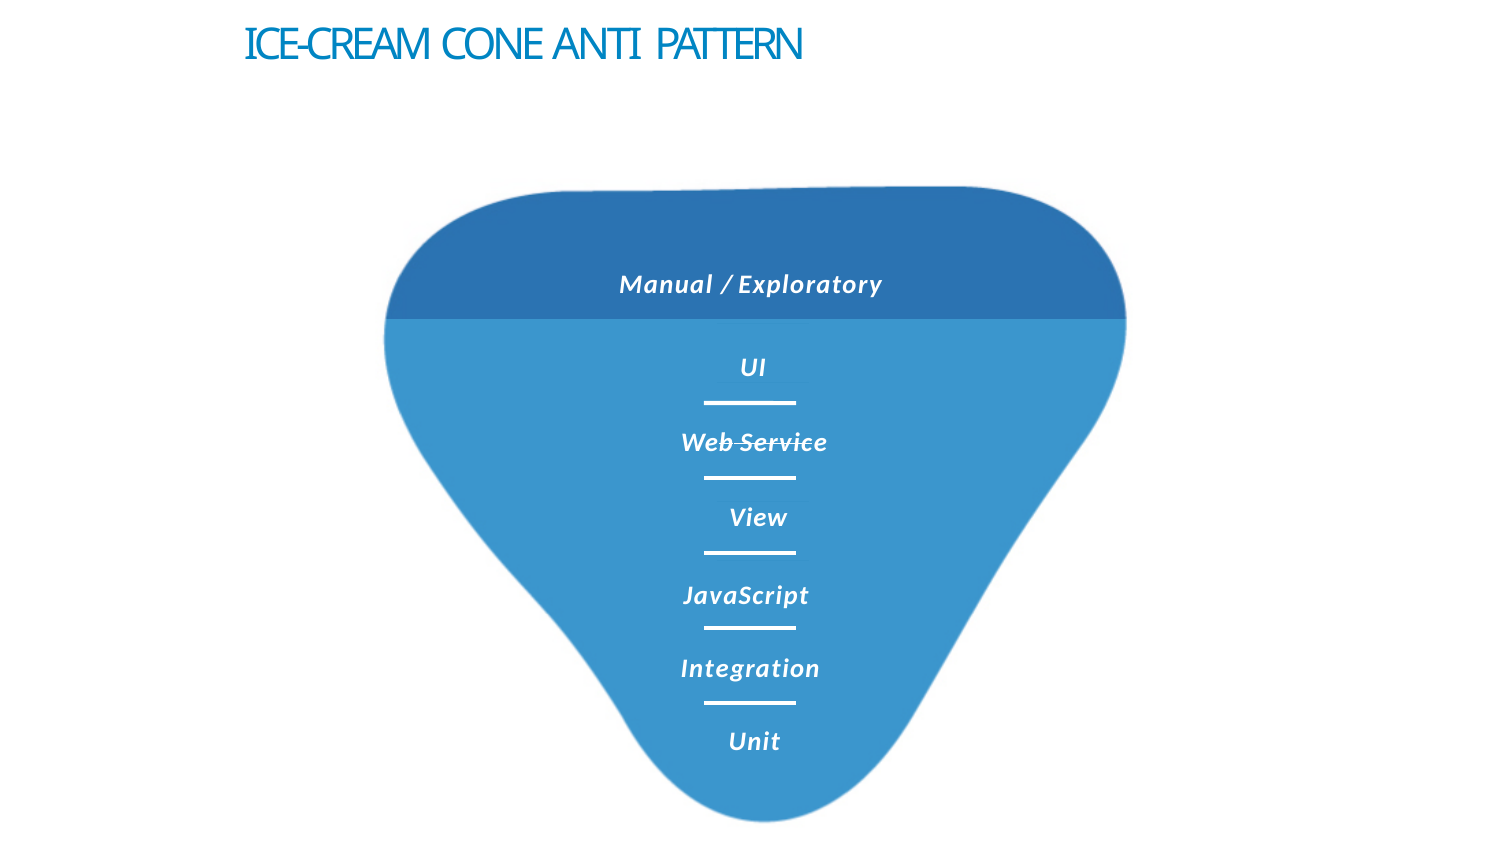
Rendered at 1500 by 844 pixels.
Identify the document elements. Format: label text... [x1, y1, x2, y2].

text_box Manual / Exploratory UI Web Service View JavaScript Integration Unit [615, 266, 885, 756]
title ICE-CREAM CONE ANTI PATTERN [242, 15, 1258, 157]
text_box [361, 158, 1138, 844]
